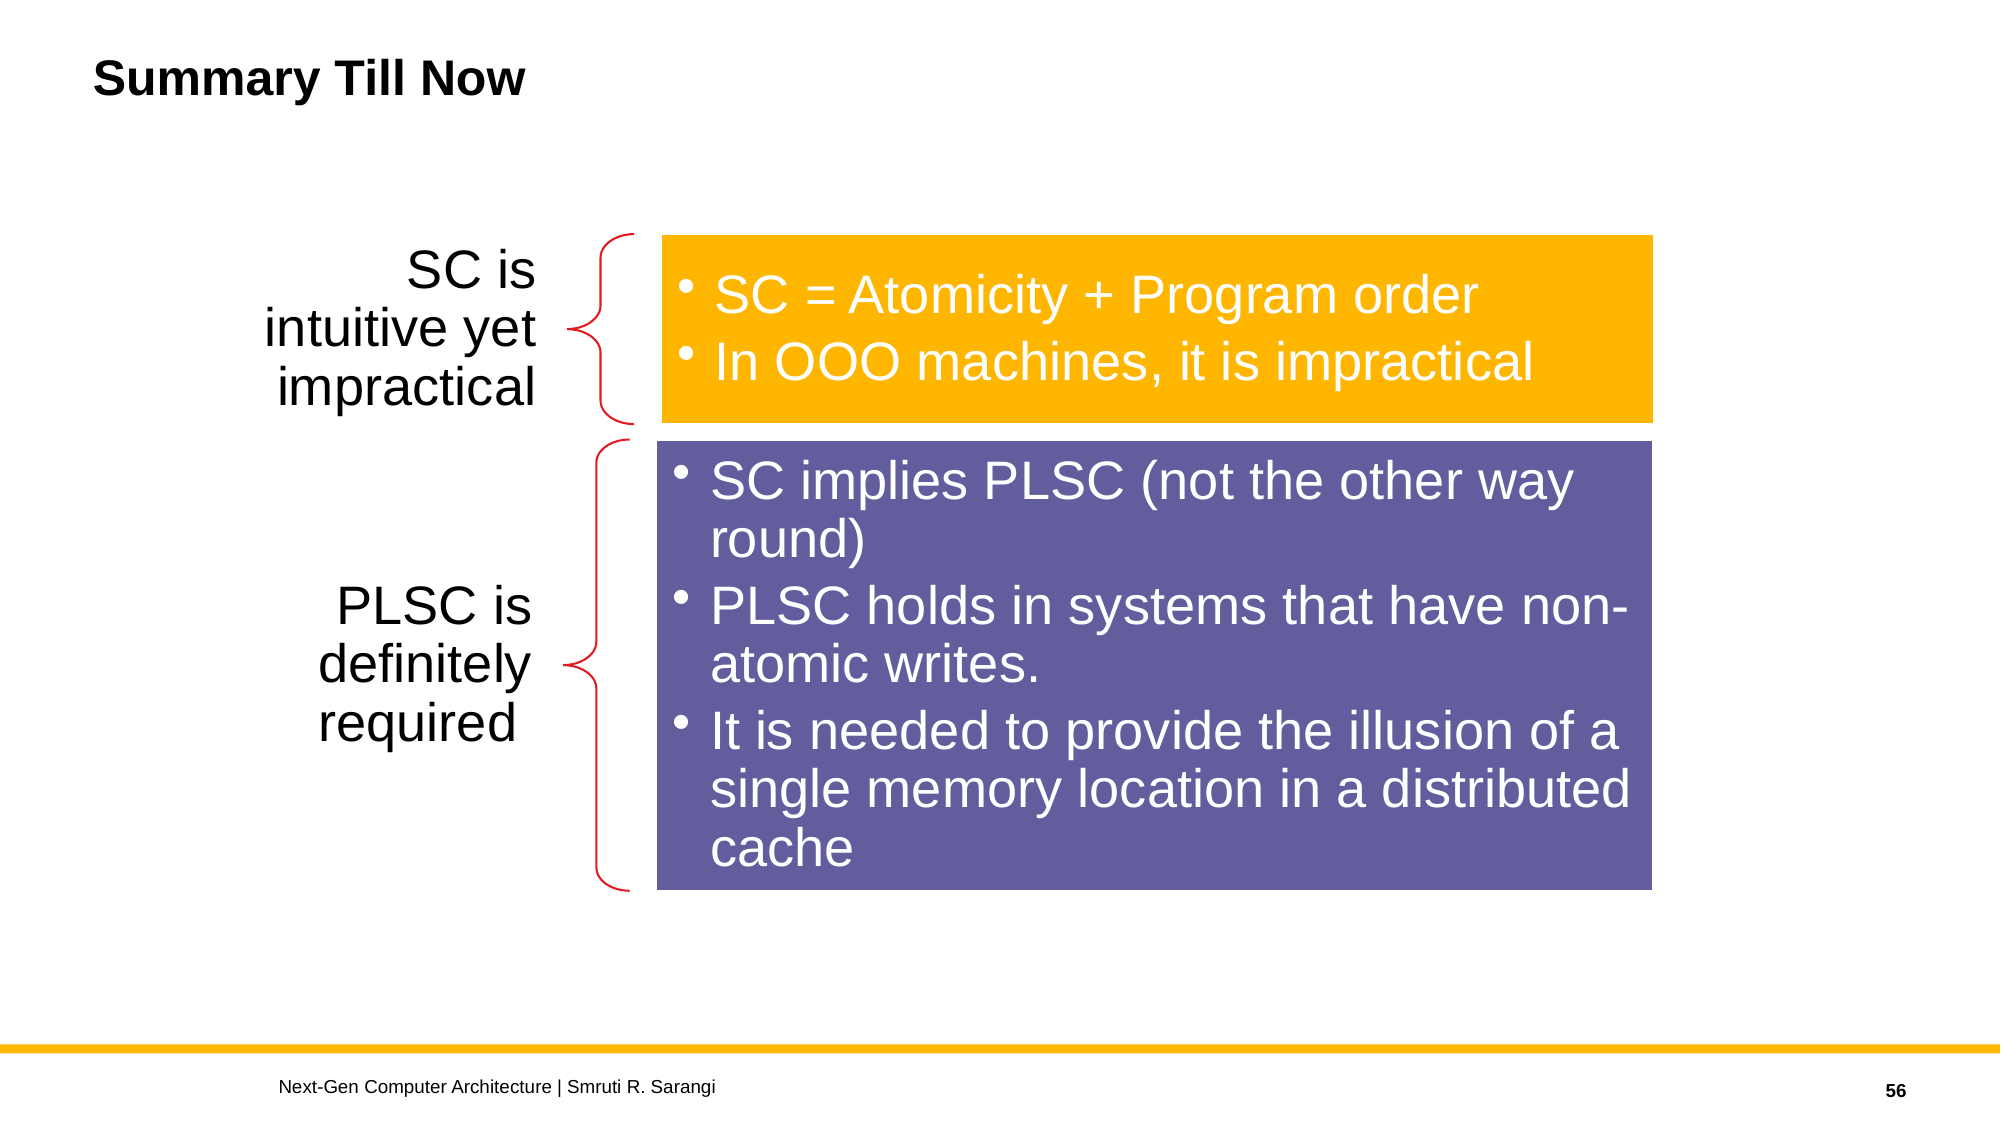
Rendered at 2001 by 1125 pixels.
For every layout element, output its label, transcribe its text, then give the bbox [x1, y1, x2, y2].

slide_number 56 [1711, 1071, 1922, 1109]
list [230, 207, 1655, 918]
title Summary Till Now [78, 45, 1578, 180]
footer Next-Gen Computer Architecture | Smruti R. Sarangi [263, 1067, 1464, 1105]
